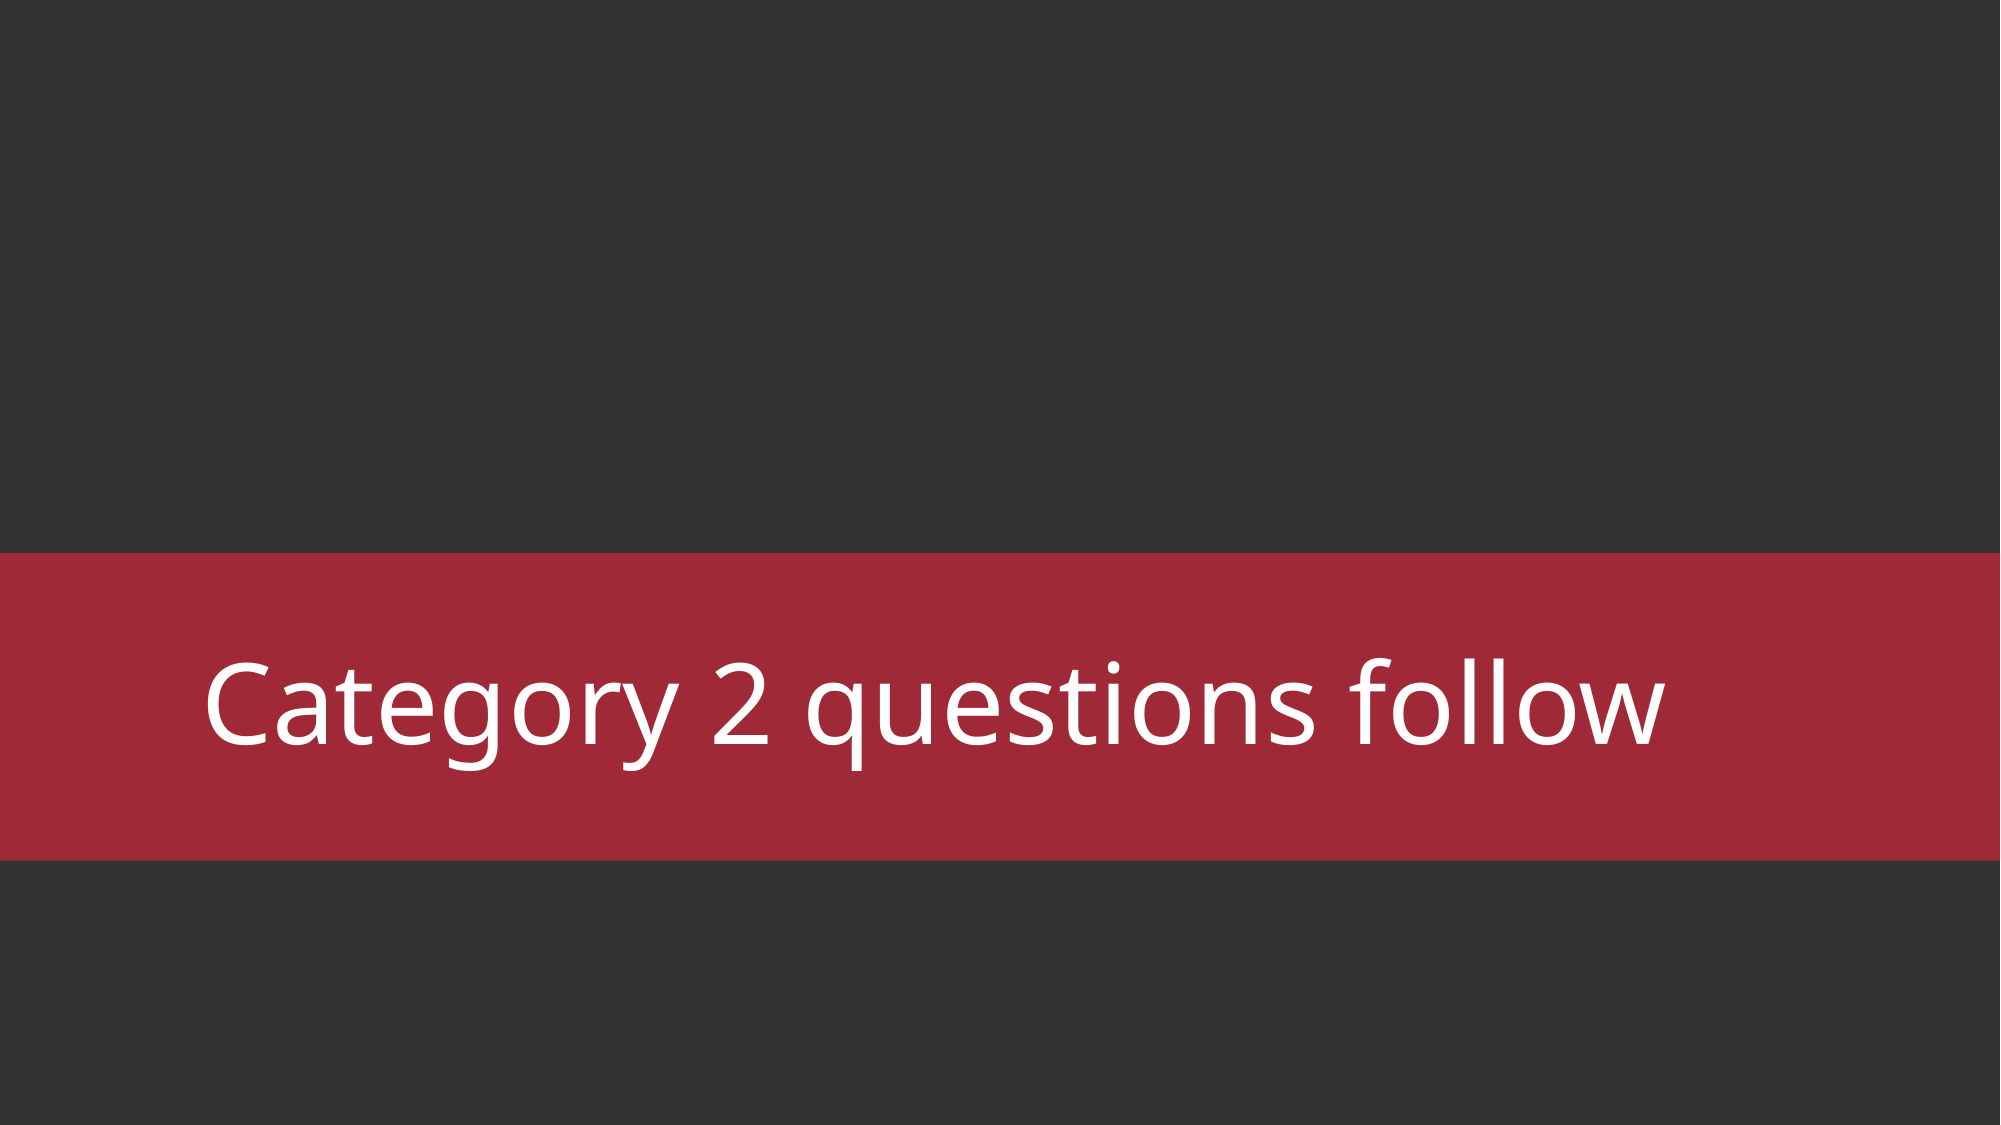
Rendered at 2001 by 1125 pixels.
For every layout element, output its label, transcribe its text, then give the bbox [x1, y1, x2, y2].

title Category 2 questions follow [185, 577, 1963, 838]
